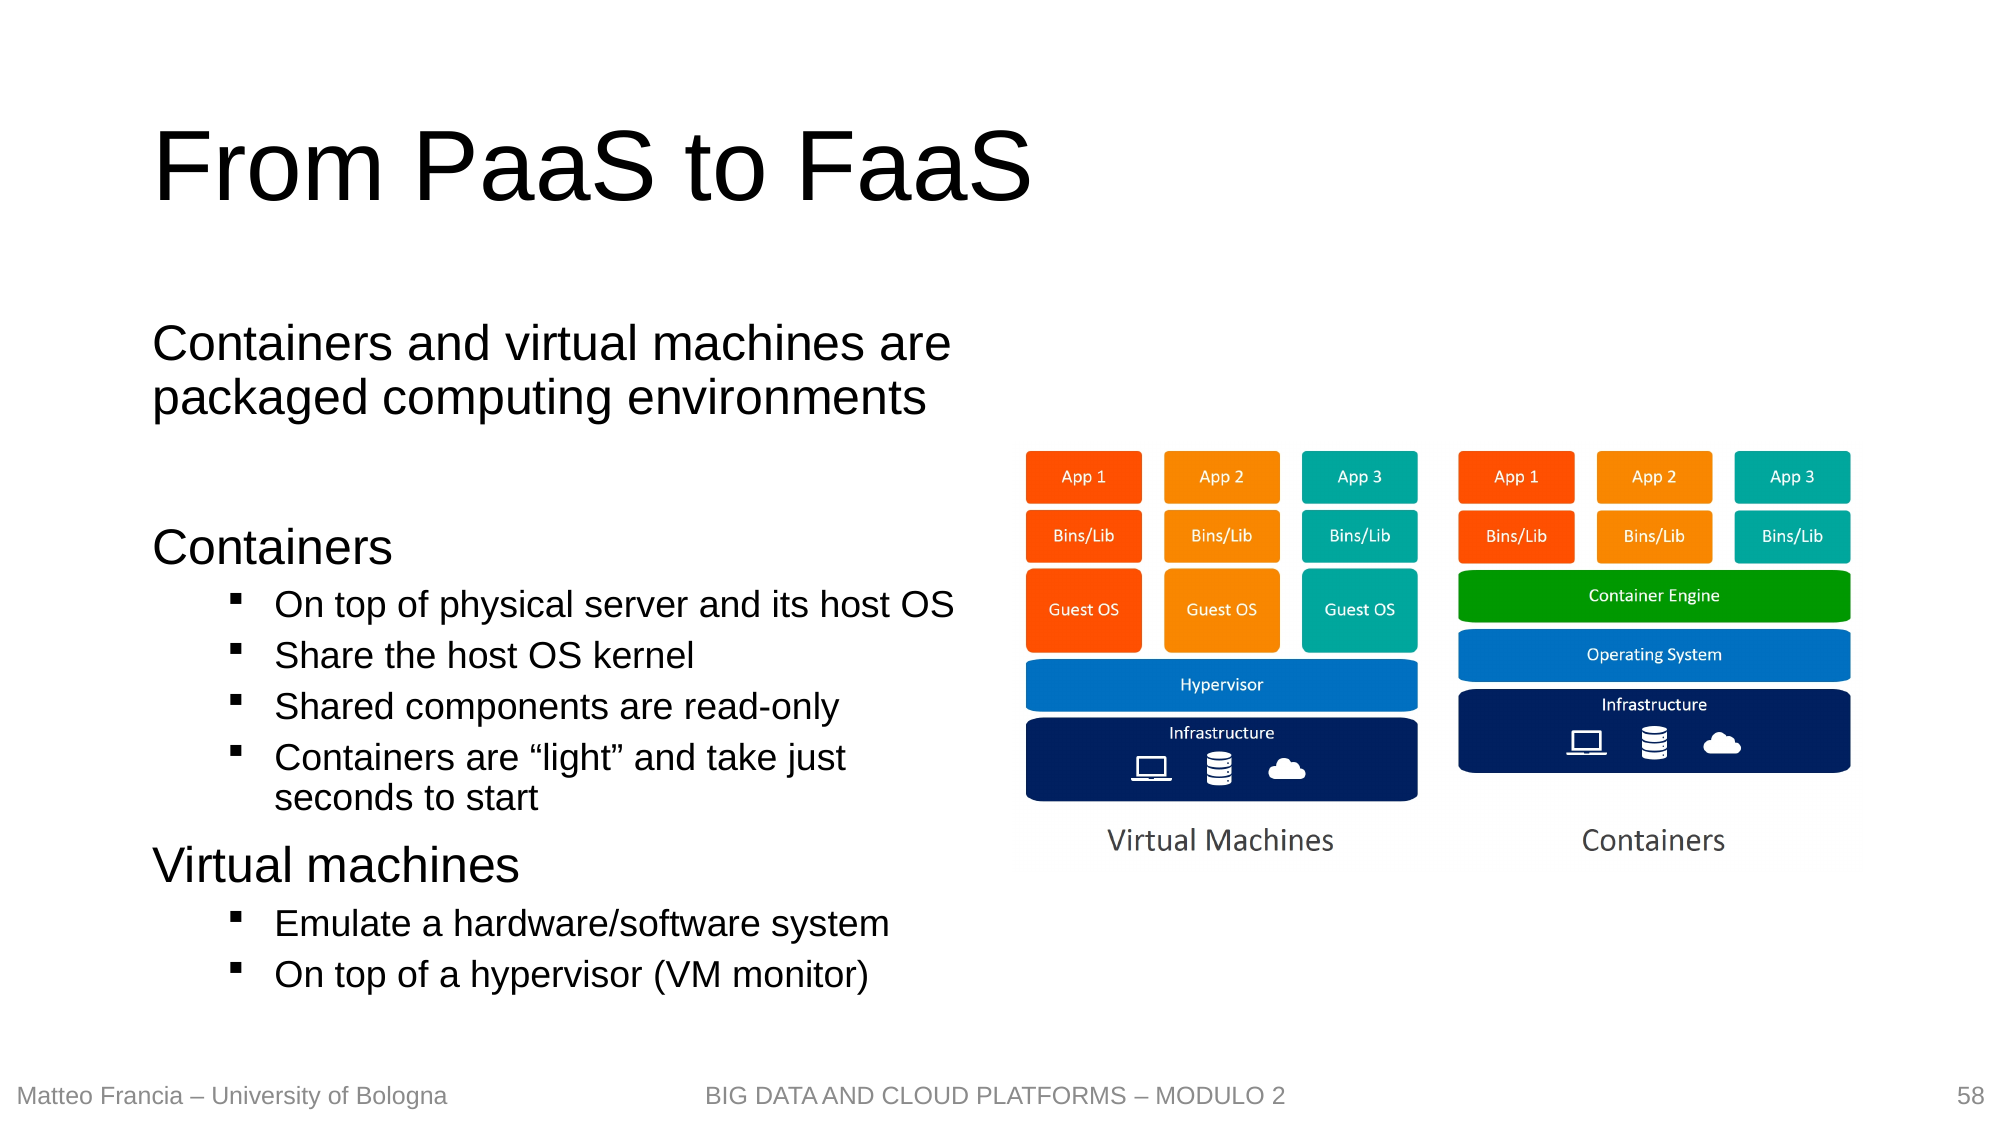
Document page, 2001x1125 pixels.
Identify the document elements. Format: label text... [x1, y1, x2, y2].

title From PaaS to FaaS [137, 59, 1863, 278]
list Containers and virtual machines are packaged computing environments Containers On top of physical server and its host OS Share the host OS kernel Shared components are read-only Containers are “light” and take just seconds to start Virtual machines Emulate a hardware/software system On top of a hypervisor (VM monitor) [137, 299, 988, 1014]
footer Matteo Francia – University of Bologna [0, 1065, 466, 1125]
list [1012, 441, 1863, 872]
slide_number 58 [1550, 1065, 2000, 1125]
